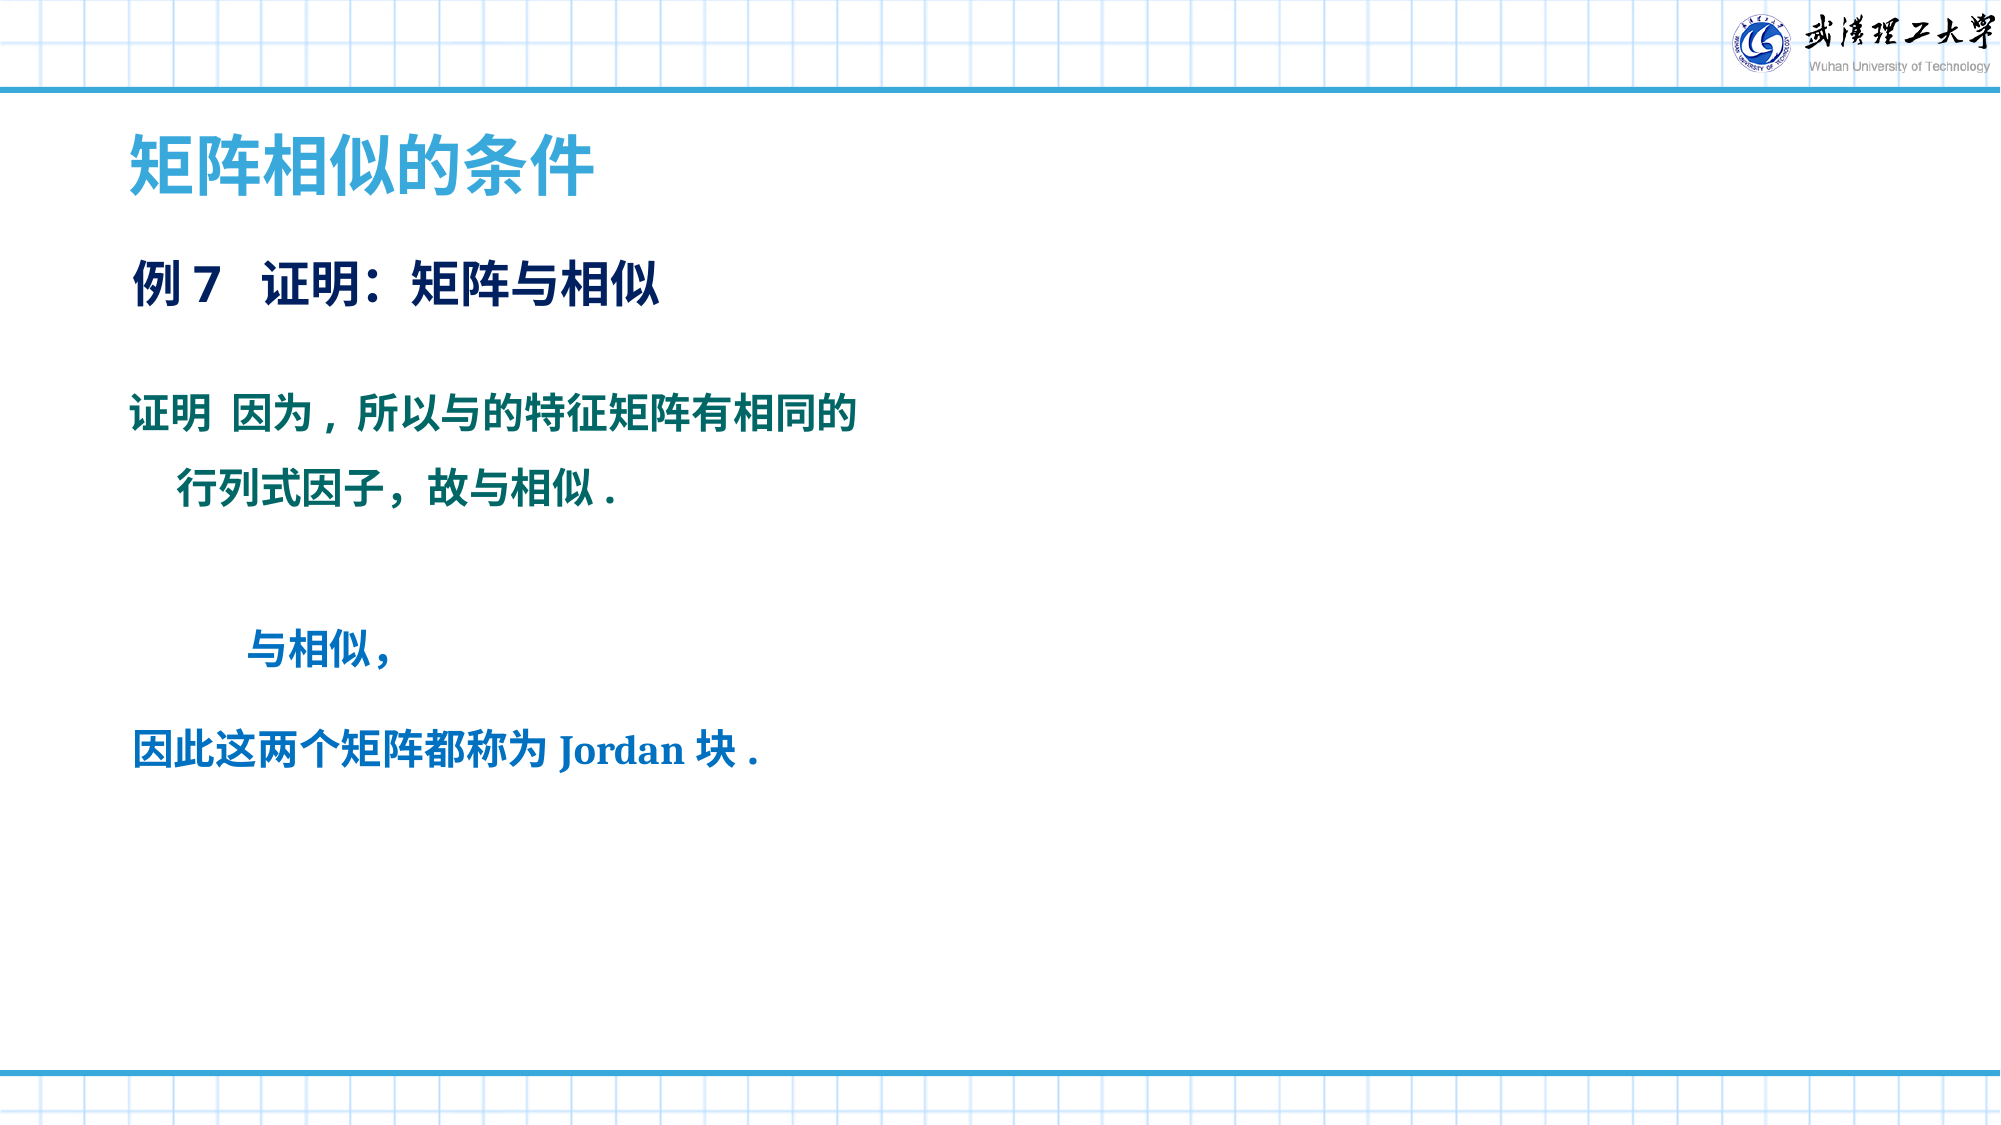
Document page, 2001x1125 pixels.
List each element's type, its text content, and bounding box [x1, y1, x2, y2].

picture [0, 0, 2001, 87]
list 矩阵相似的条件 [114, 94, 1162, 213]
picture [0, 1077, 2001, 1125]
